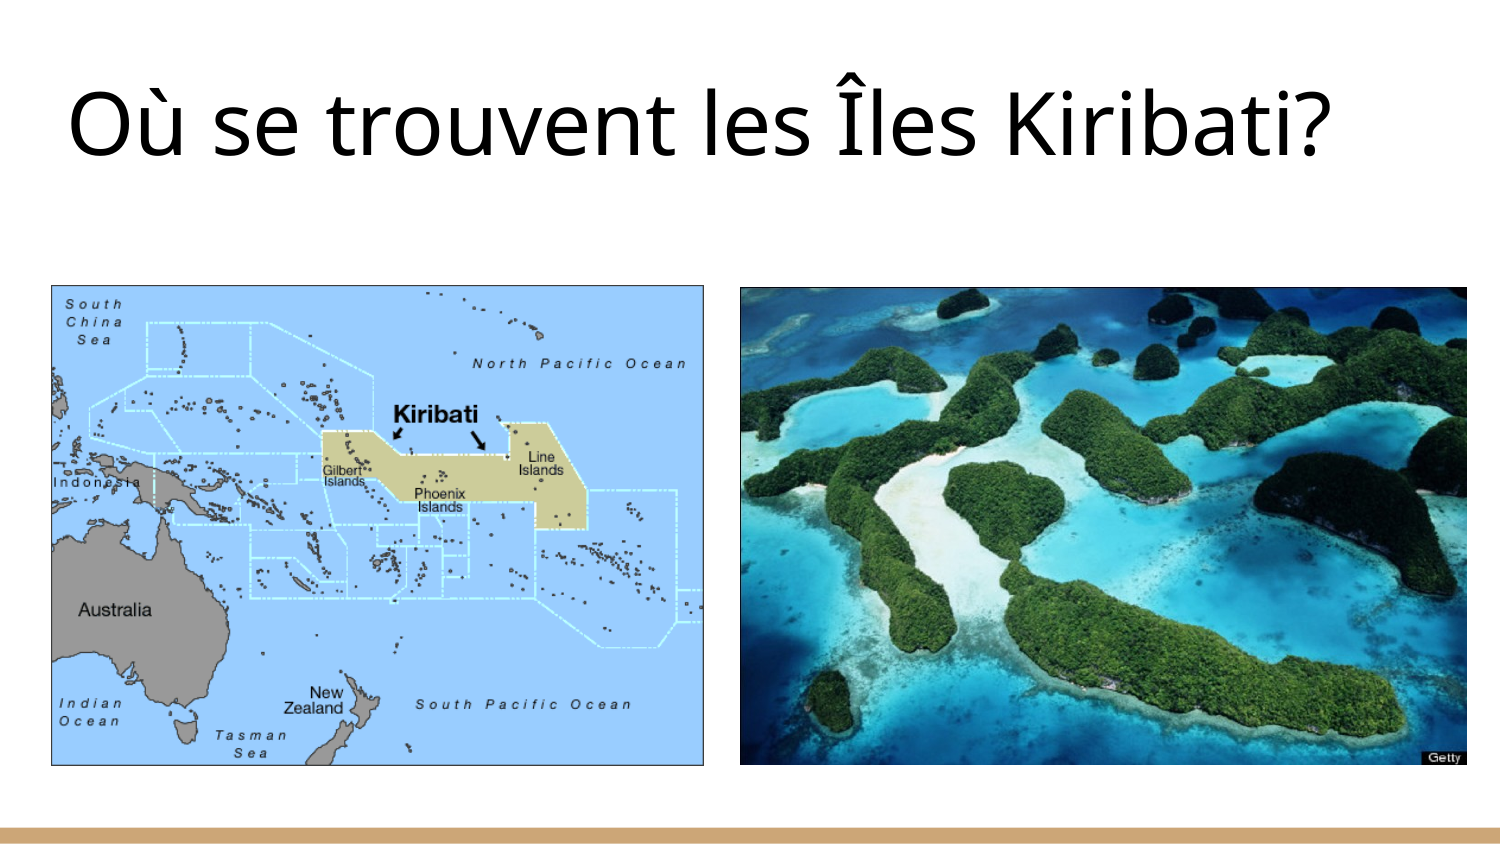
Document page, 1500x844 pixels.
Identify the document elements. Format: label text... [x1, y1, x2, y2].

title Où se trouvent les Îles Kiribati? [51, 51, 1449, 189]
picture [50, 285, 704, 767]
picture [740, 286, 1467, 765]
